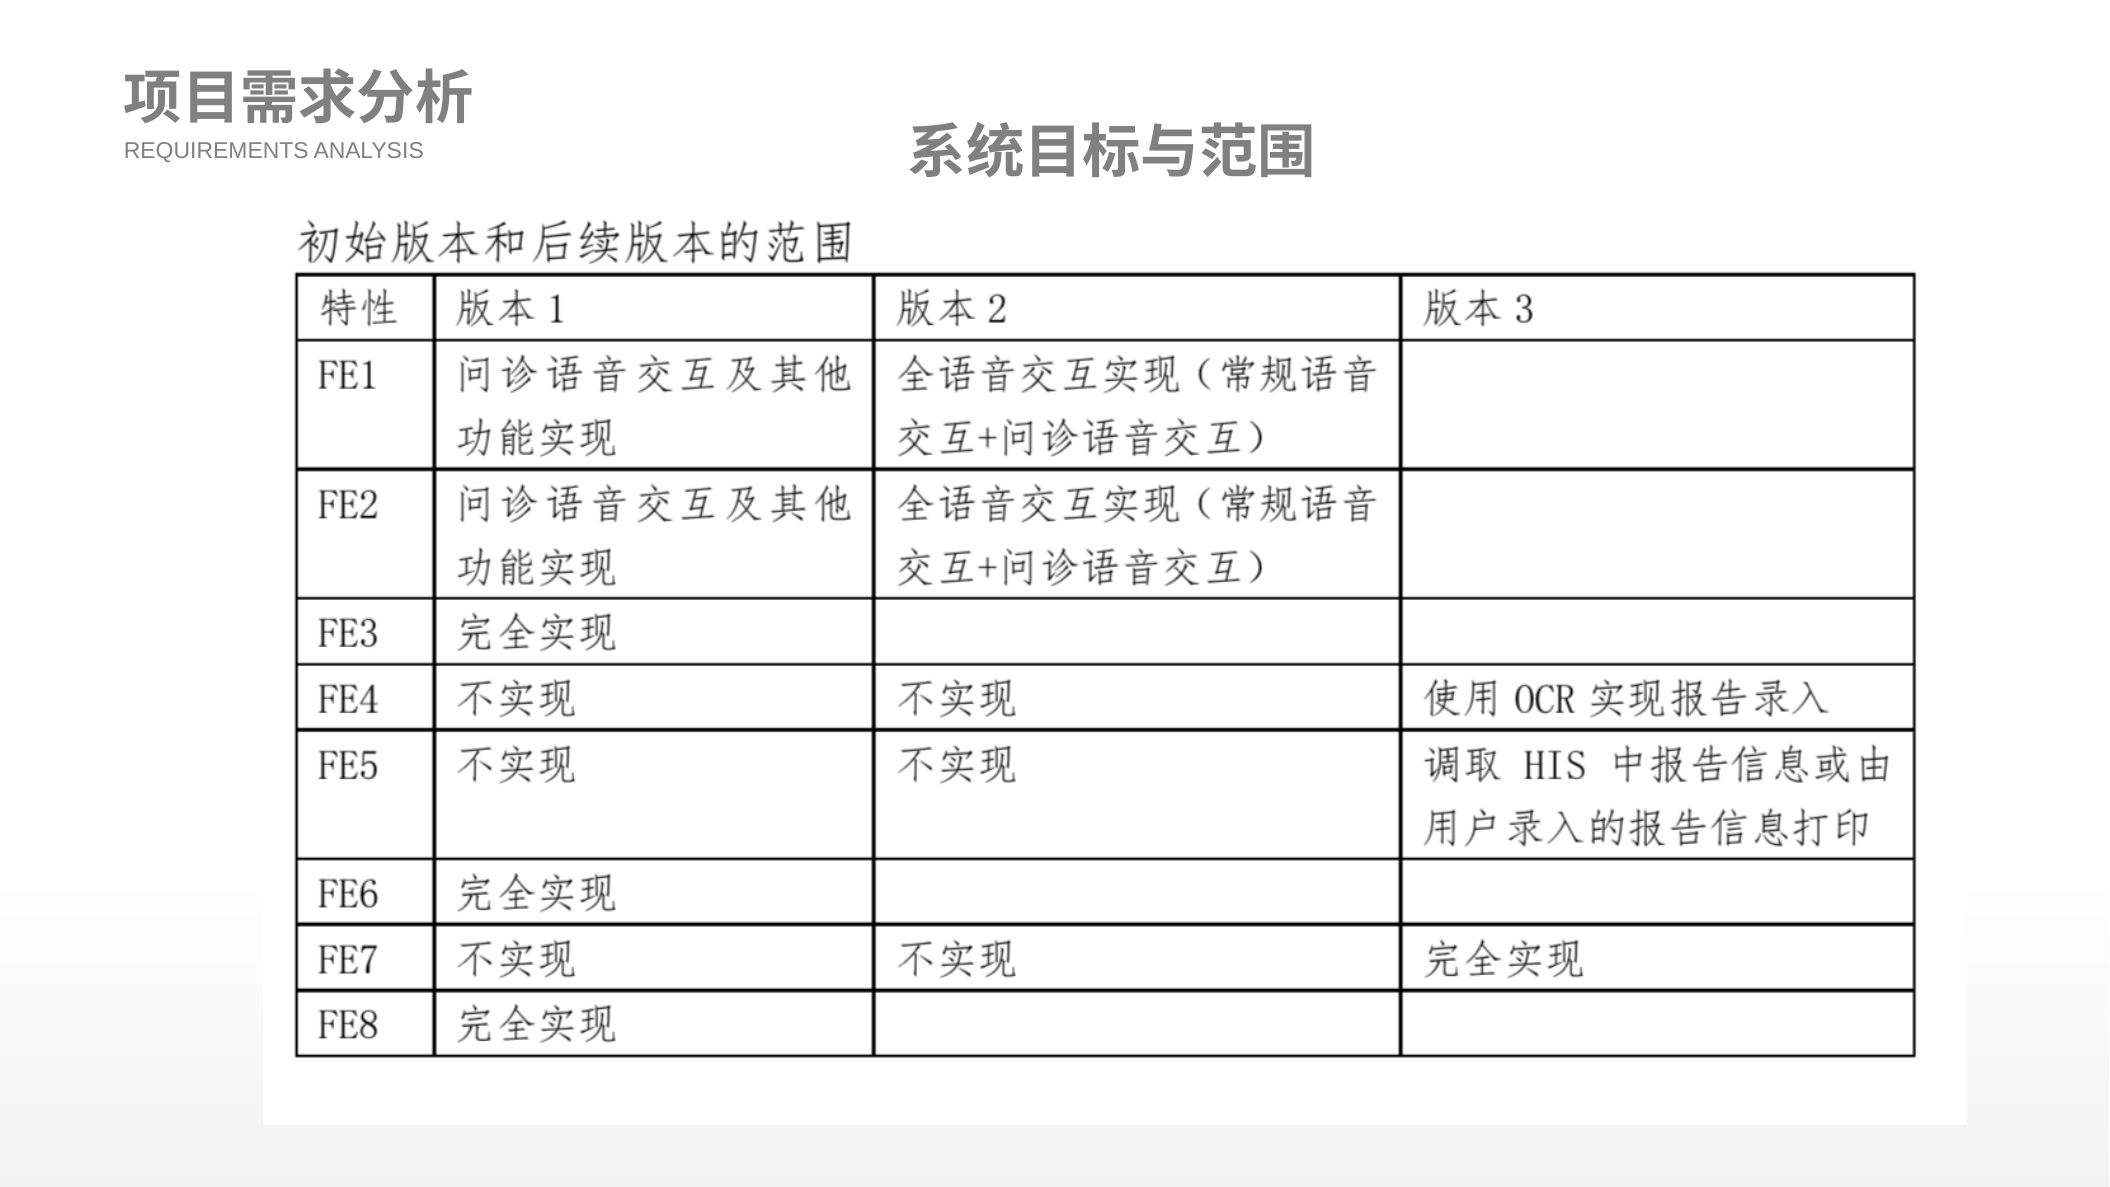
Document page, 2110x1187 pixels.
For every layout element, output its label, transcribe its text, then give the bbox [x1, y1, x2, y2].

picture [263, 202, 1967, 1125]
text_box 系统目标与范围 [907, 113, 1322, 185]
text_box 项目需求分析 [123, 60, 503, 131]
text_box REQUIREMENTS ANALYSIS [123, 135, 503, 163]
